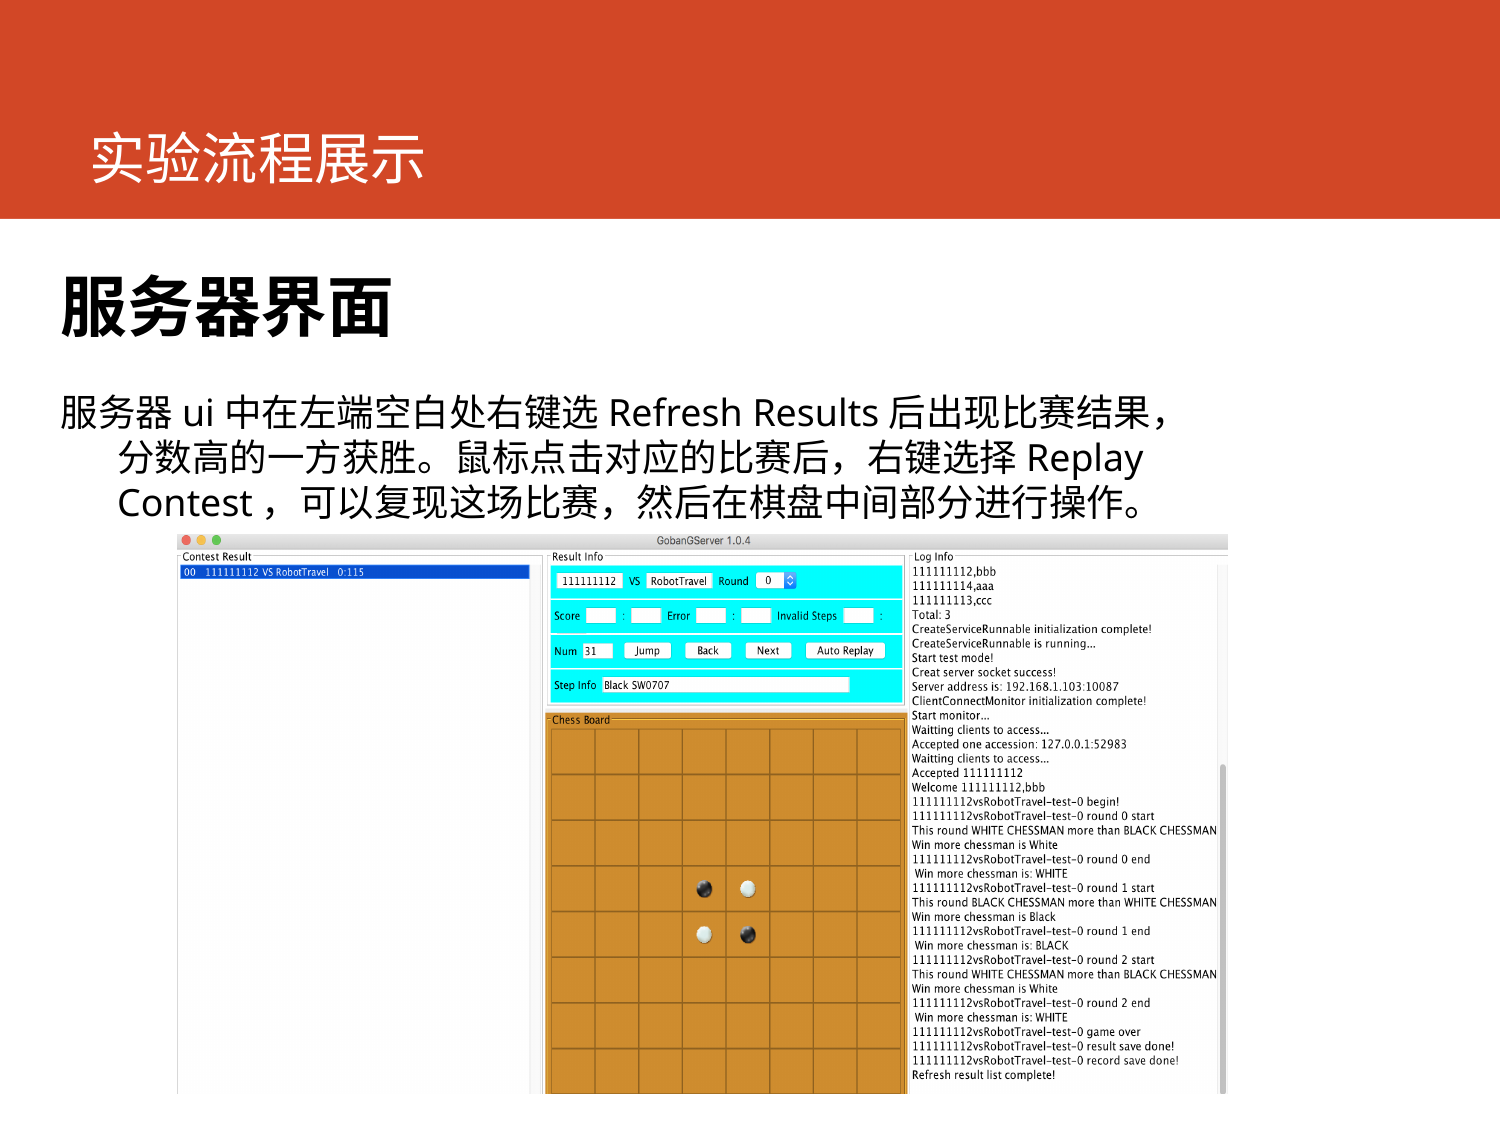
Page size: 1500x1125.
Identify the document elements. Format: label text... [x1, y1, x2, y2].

title 实验流程展示 [74, 0, 1397, 199]
text_box 服务器界面 服务器ui中在左端空白处右键选Refresh Results后出现比赛结果，分数高的一方获胜。鼠标点击对应的比赛后，右键选择Replay Contest，可以复现这场比赛，然后在棋盘中间部分进行操作。 [45, 257, 1228, 532]
picture [177, 534, 1228, 1094]
